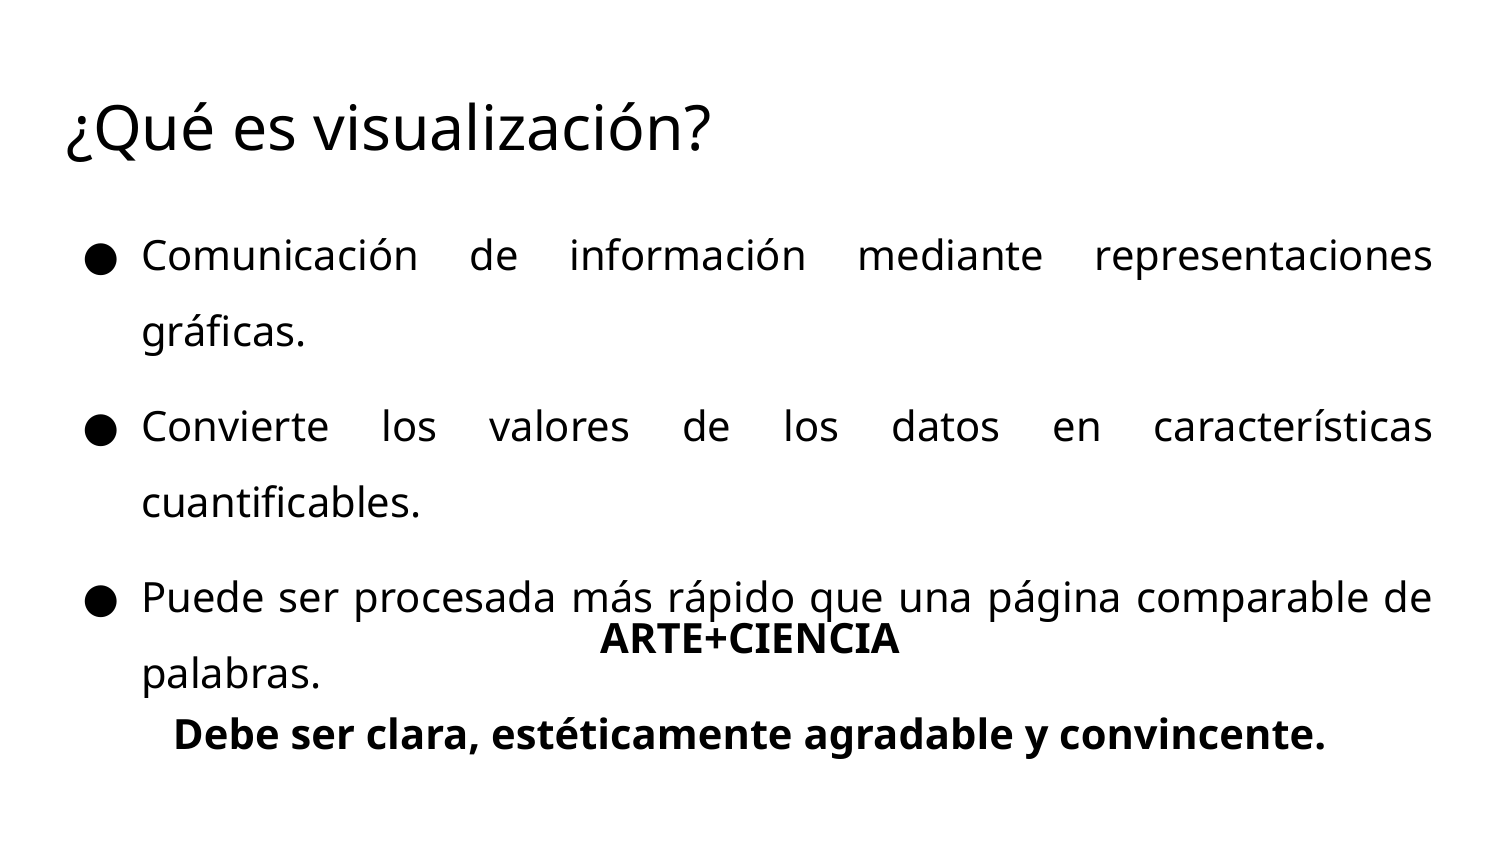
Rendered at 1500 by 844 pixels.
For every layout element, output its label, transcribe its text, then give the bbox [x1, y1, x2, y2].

list Comunicación de información mediante representaciones gráficas. Convierte los valores de los datos en características cuantificables. Puede ser procesada más rápido que una página comparable de palabras. [51, 189, 1449, 750]
text_box ARTE+CIENCIA Debe ser clara, estéticamente agradable y convincente. [59, 571, 1441, 773]
title ¿Qué es visualización? [51, 72, 1449, 167]
